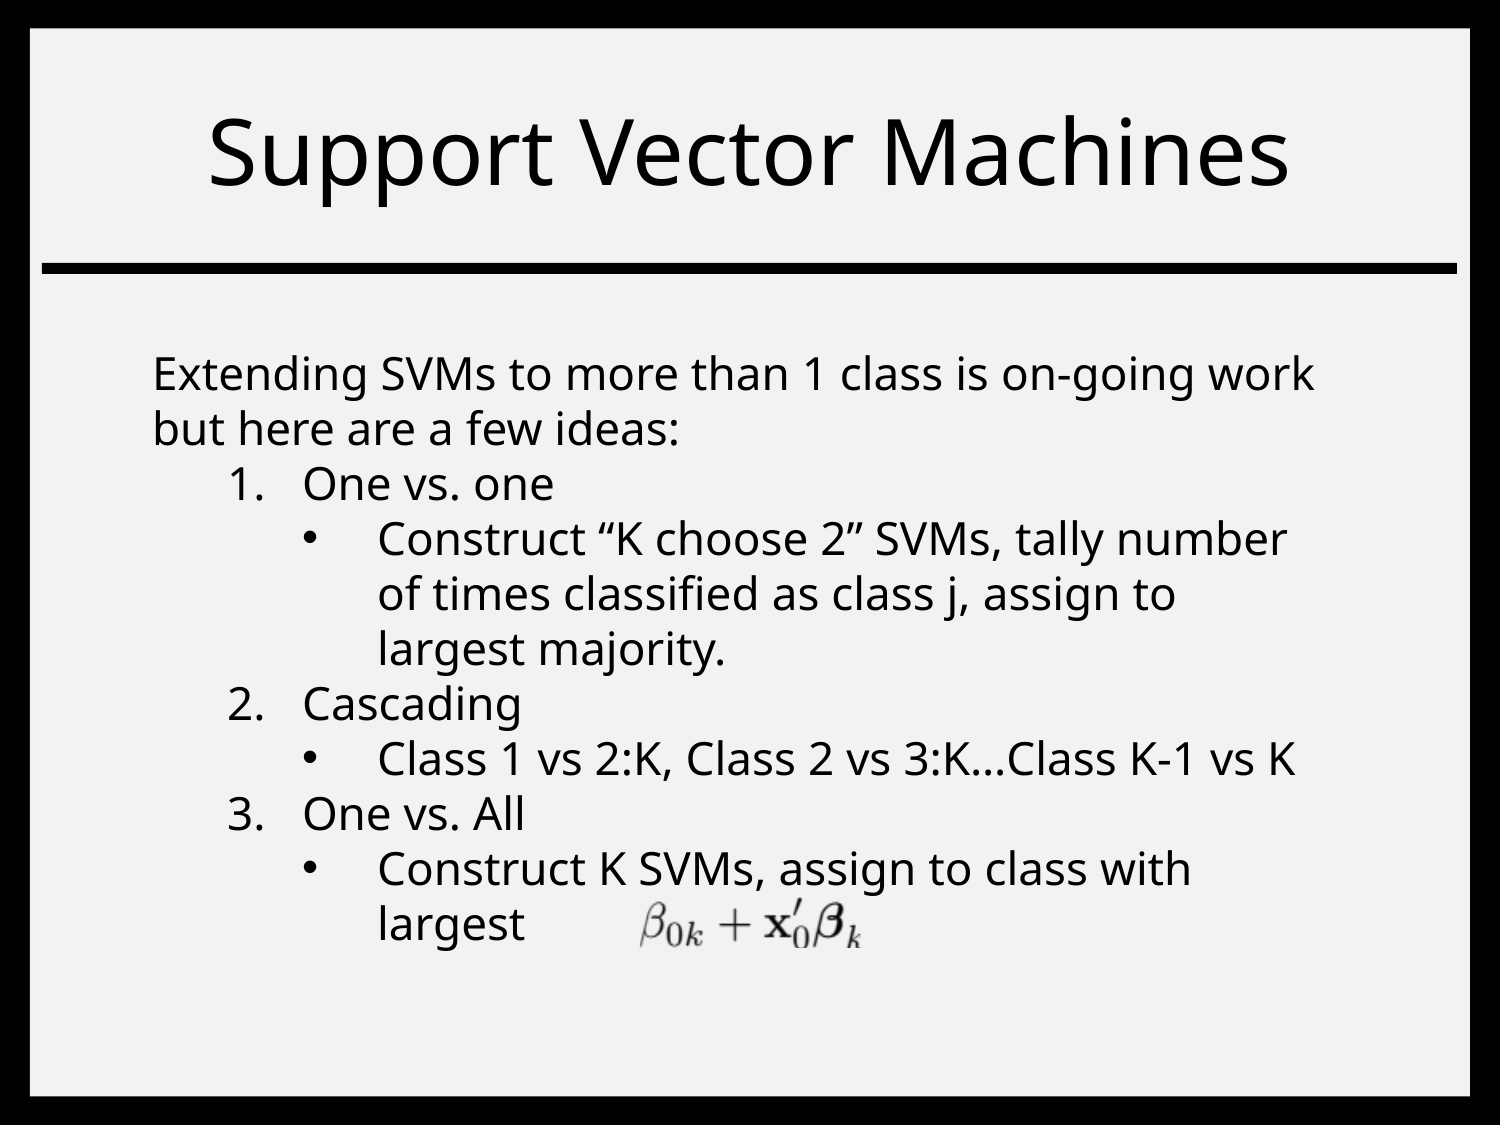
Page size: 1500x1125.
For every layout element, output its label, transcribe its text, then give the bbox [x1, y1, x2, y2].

title Support Vector Machines [147, 38, 1353, 259]
text_box Extending SVMs to more than 1 class is on-going work but here are a few ideas: One vs. one Construct “K choose 2” SVMs, tally number of times classified as class j, assign to largest majority. Cascading Class 1 vs 2:K, Class 2 vs 3:K…Class K-1 vs K One vs. All Construct K SVMs, assign to class with largest [137, 337, 1332, 957]
picture [639, 896, 861, 949]
